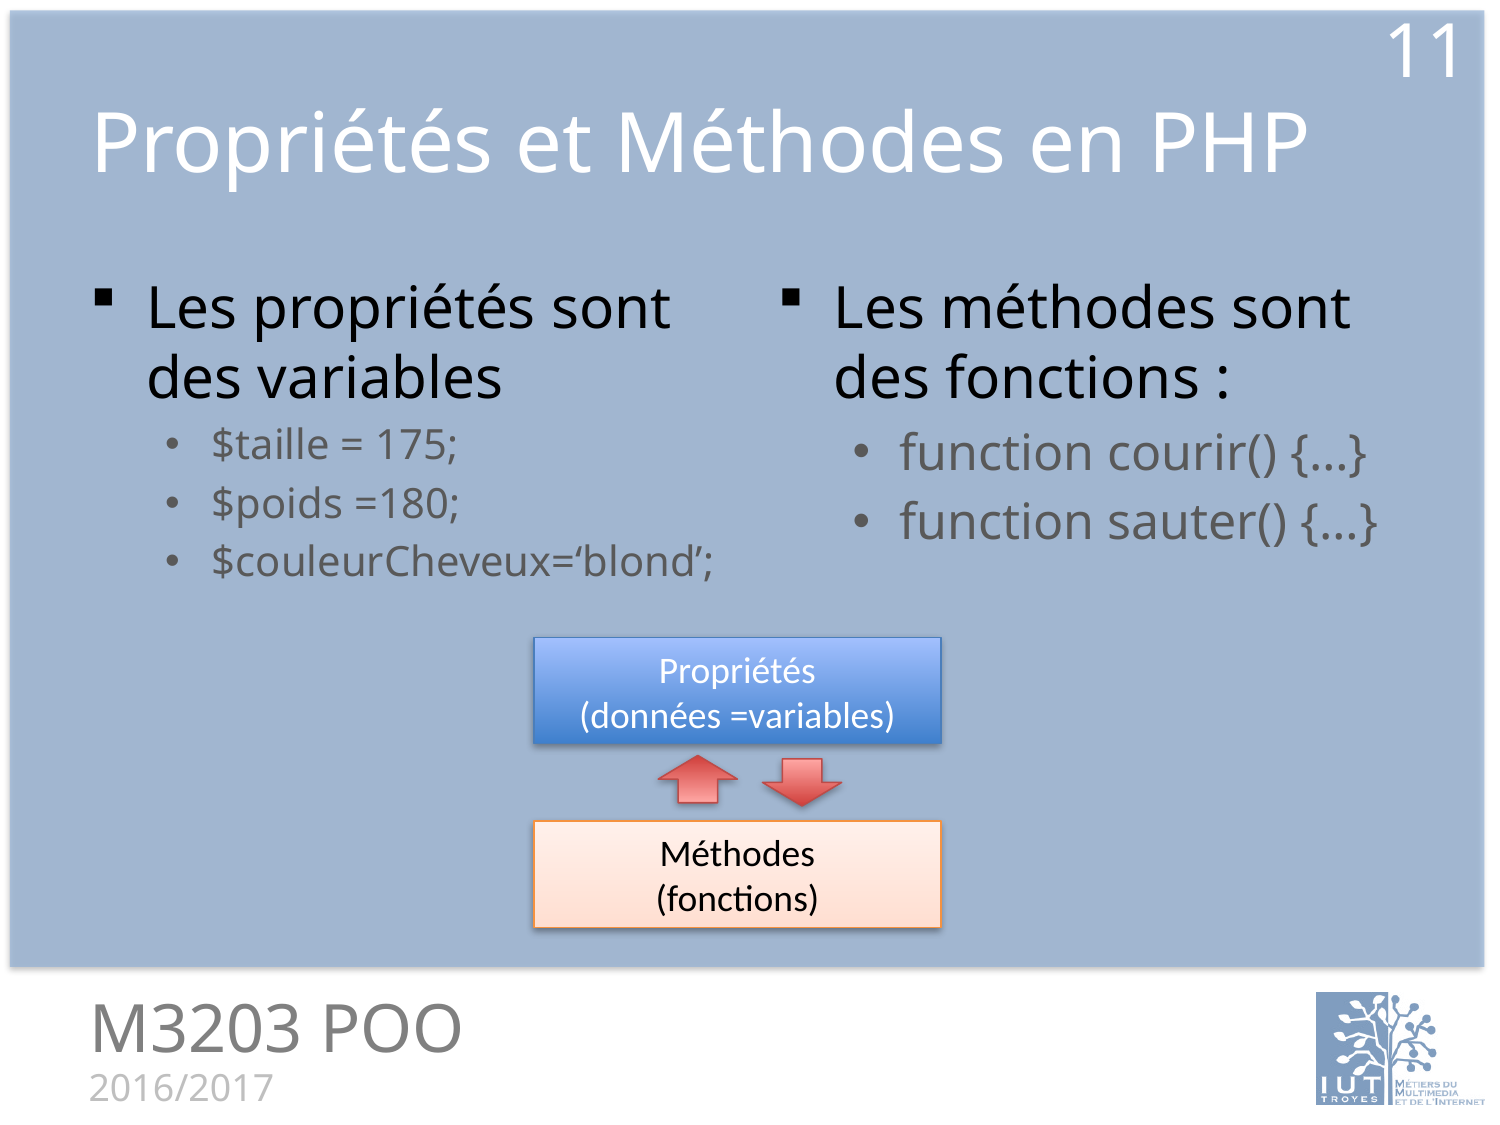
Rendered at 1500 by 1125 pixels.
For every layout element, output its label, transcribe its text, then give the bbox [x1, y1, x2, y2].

slide_number 11 [1293, 10, 1485, 97]
title Propriétés et Méthodes en PHP [75, 45, 1425, 233]
list Les propriétés sont des variables $taille = 175; $poids =180; $couleurCheveux=‘blond’; [75, 262, 738, 1005]
list Les méthodes sont des fonctions : function courir() {…} function sauter() {…} [762, 262, 1425, 1005]
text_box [533, 637, 942, 928]
